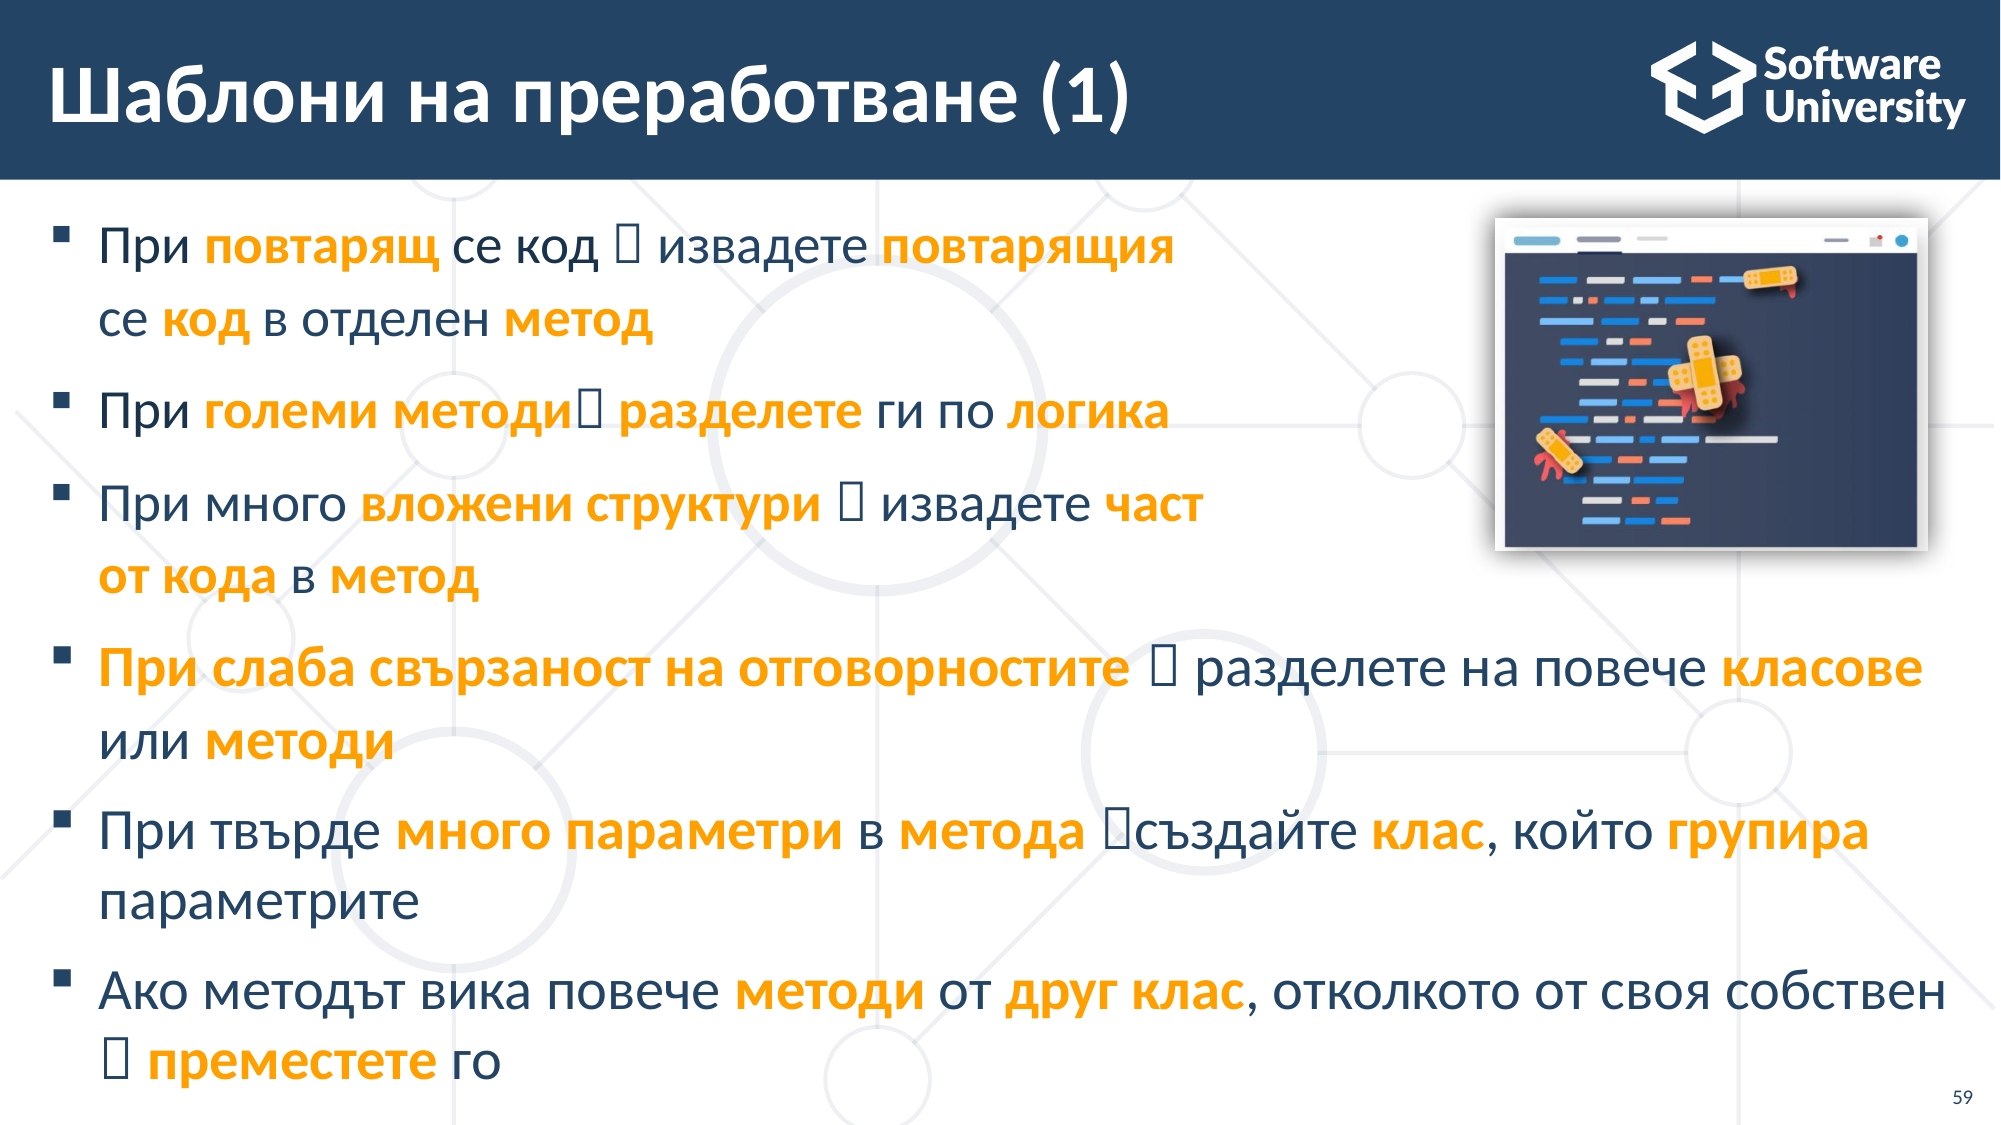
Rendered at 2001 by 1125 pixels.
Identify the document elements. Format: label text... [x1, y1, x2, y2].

slide_number 59 [1927, 1067, 1989, 1117]
picture [1495, 217, 1929, 551]
picture [1651, 41, 1966, 134]
list При повтарящ се код  извадете повтарящия се код в отделен метод При големи методи разделете ги по логика При много вложени структури  извадете част от кода в метод При слаба свързаност на отговорностите  разделете на повече класове или методи При твърде много параметри в метода създайте клас, който групира параметрите Ако методът вика повече методи от друг клас, отколкото от своя собствен  преместете го [31, 196, 1970, 1104]
title Шаблони на преработване (1) [31, 16, 1625, 162]
